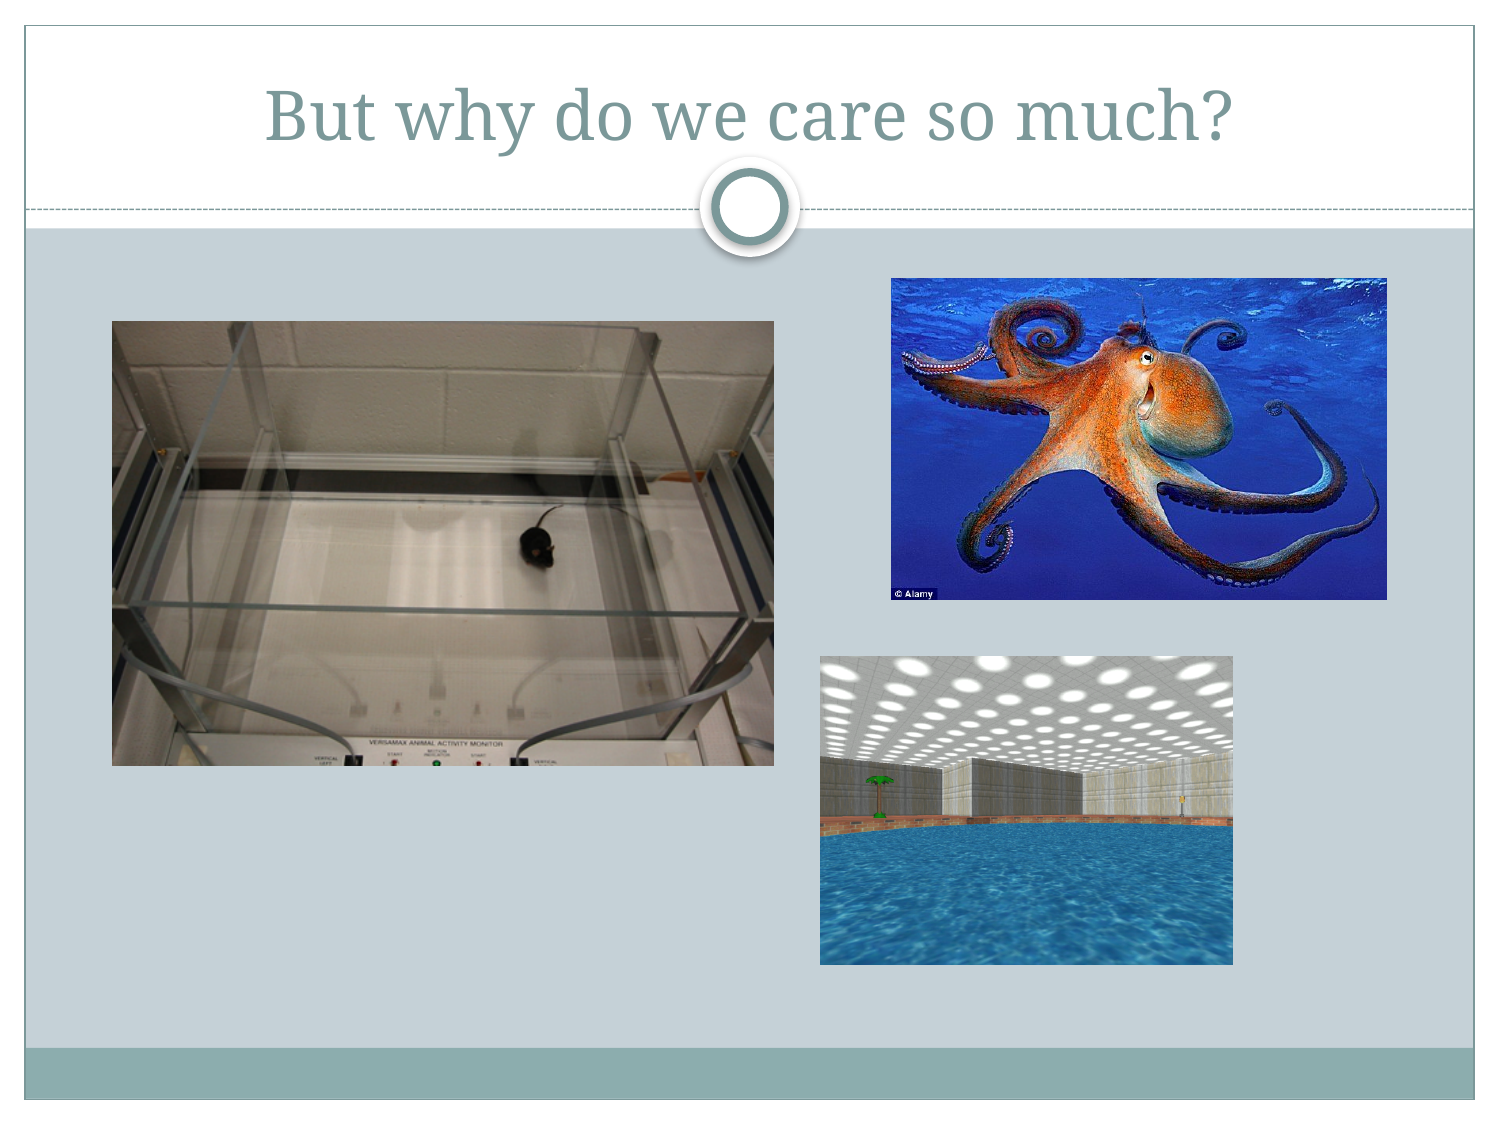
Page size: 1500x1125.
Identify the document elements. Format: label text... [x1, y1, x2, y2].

picture [891, 278, 1388, 601]
picture [111, 321, 774, 767]
title But why do we care so much? [49, 37, 1450, 162]
picture [820, 656, 1234, 965]
